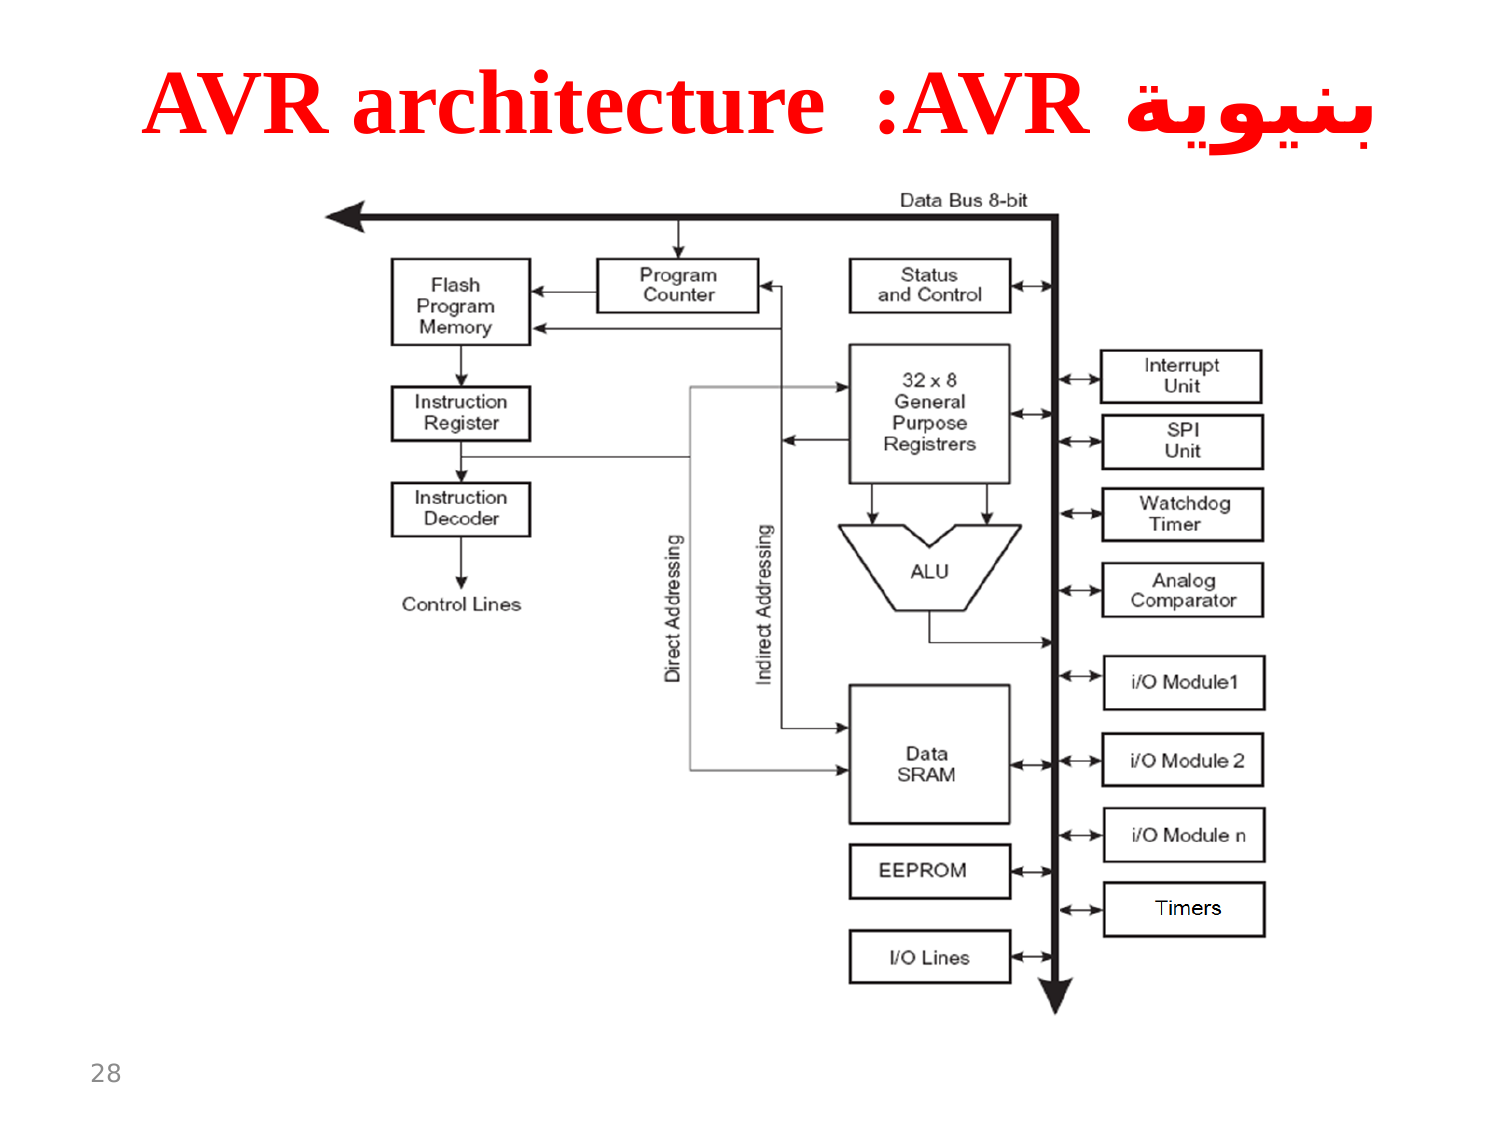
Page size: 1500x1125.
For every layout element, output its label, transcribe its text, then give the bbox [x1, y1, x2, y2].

text_box بنيوية AVR architecture :AVR [126, 34, 1395, 160]
slide_number 28 [75, 1042, 425, 1103]
picture [206, 160, 1341, 1034]
